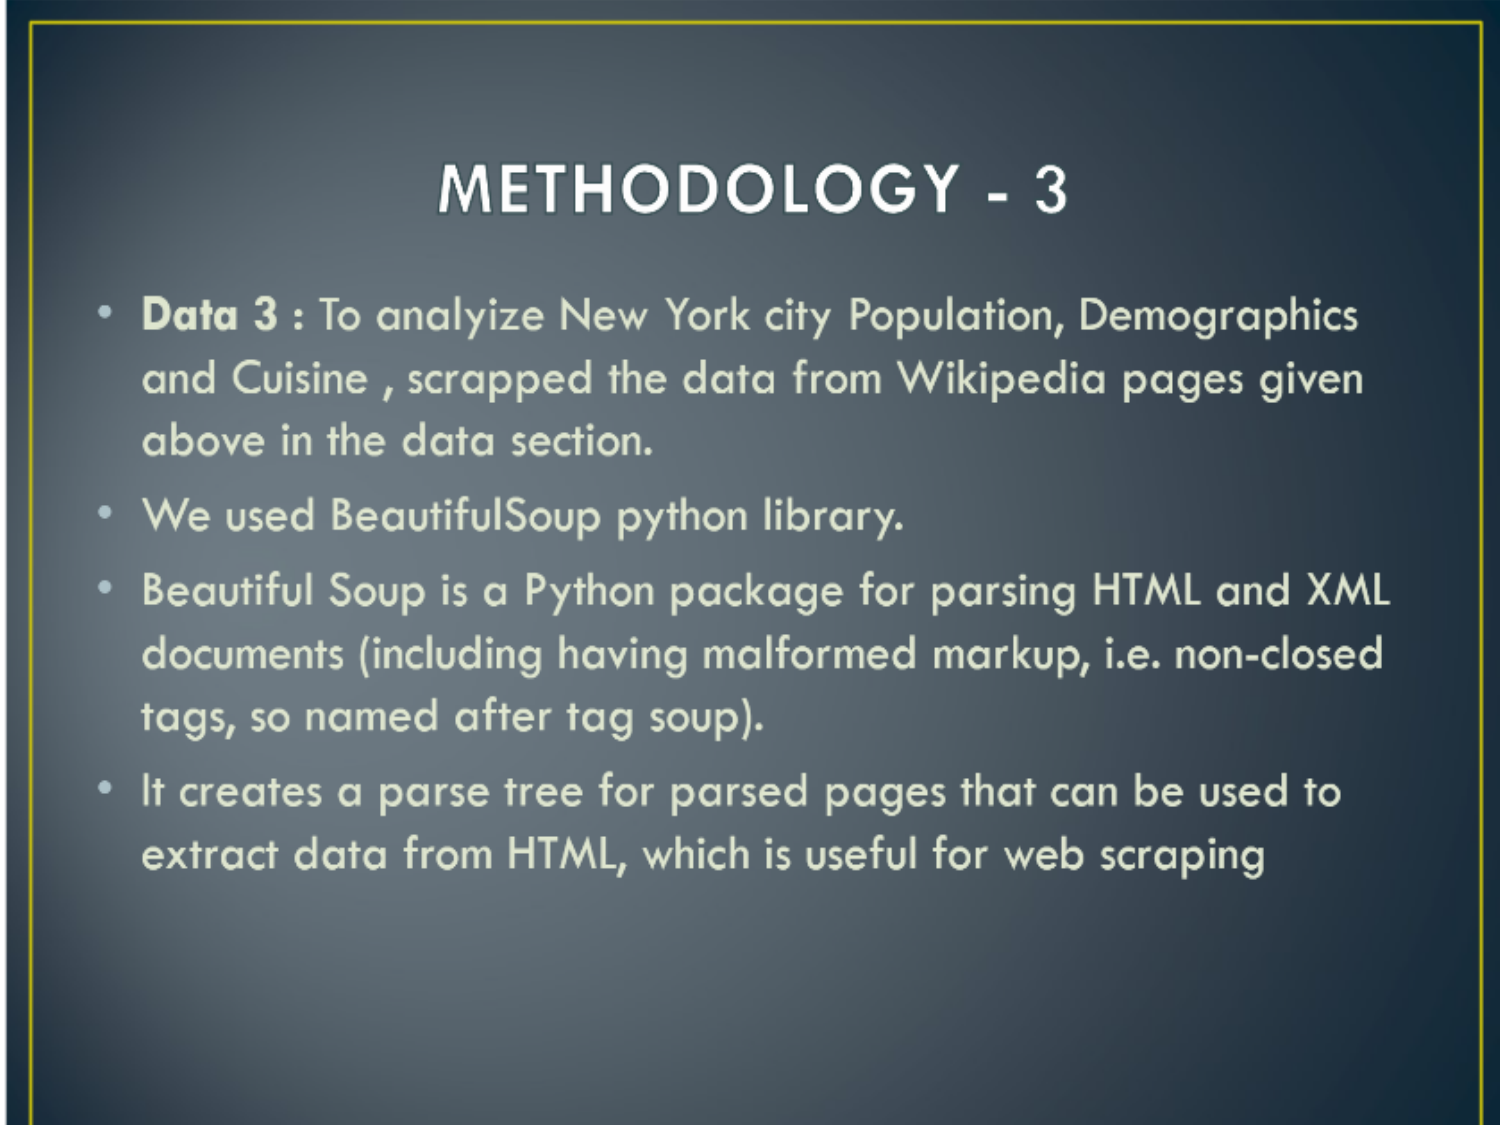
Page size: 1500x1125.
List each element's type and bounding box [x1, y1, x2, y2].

list [0, 0, 1500, 1125]
